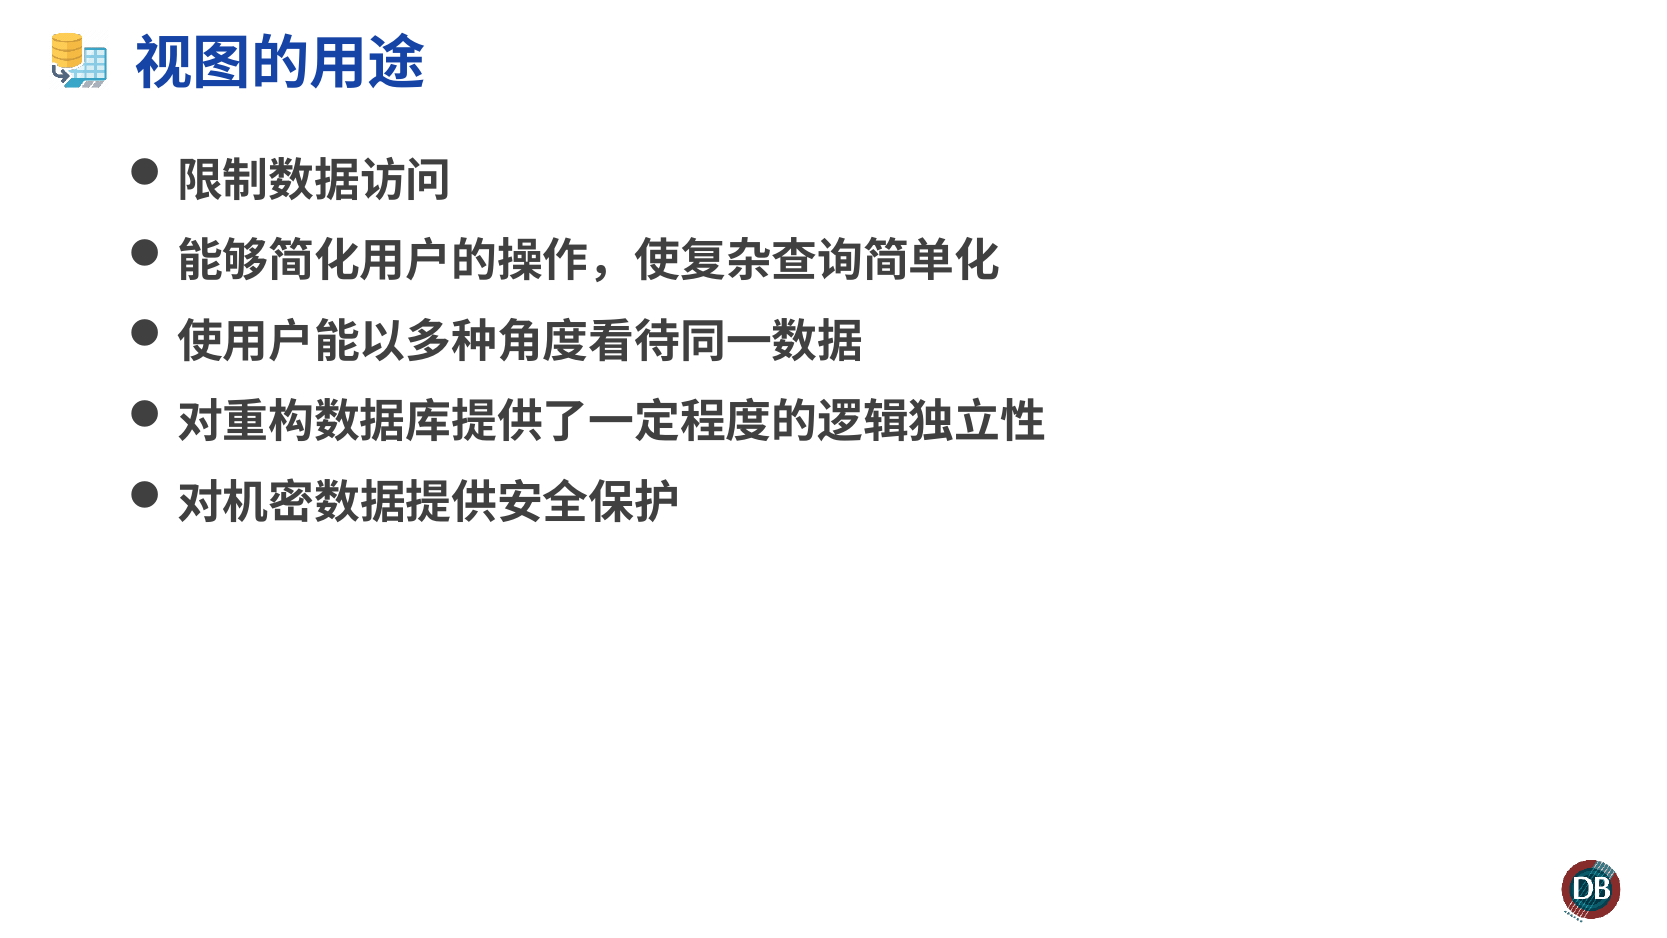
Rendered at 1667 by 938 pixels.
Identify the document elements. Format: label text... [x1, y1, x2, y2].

picture [1557, 858, 1623, 924]
title 视图的用途 [118, 17, 1590, 103]
list 限制数据访问 能够简化用户的操作，使复杂查询简单化 使用户能以多种角度看待同一数据 对重构数据库提供了一定程度的逻辑独立性 对机密数据提供安全保护 [112, 126, 1590, 835]
picture [49, 30, 109, 90]
